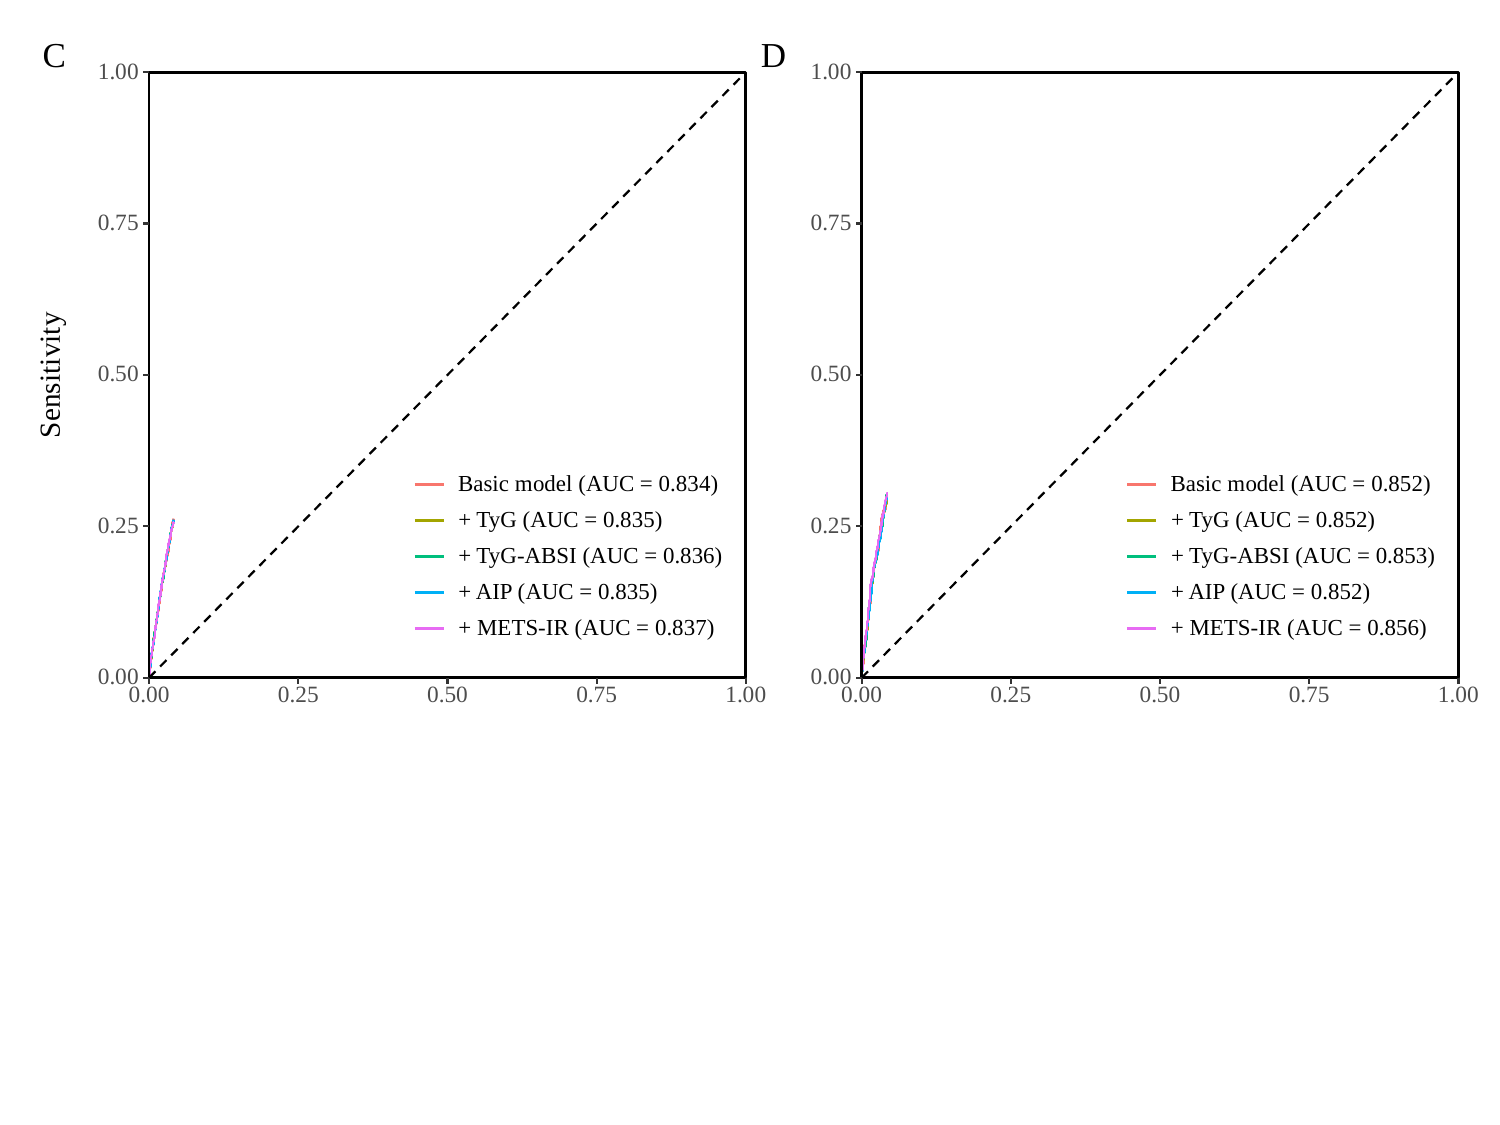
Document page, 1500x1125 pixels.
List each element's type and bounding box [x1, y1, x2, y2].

text_box [0, 0, 1500, 751]
